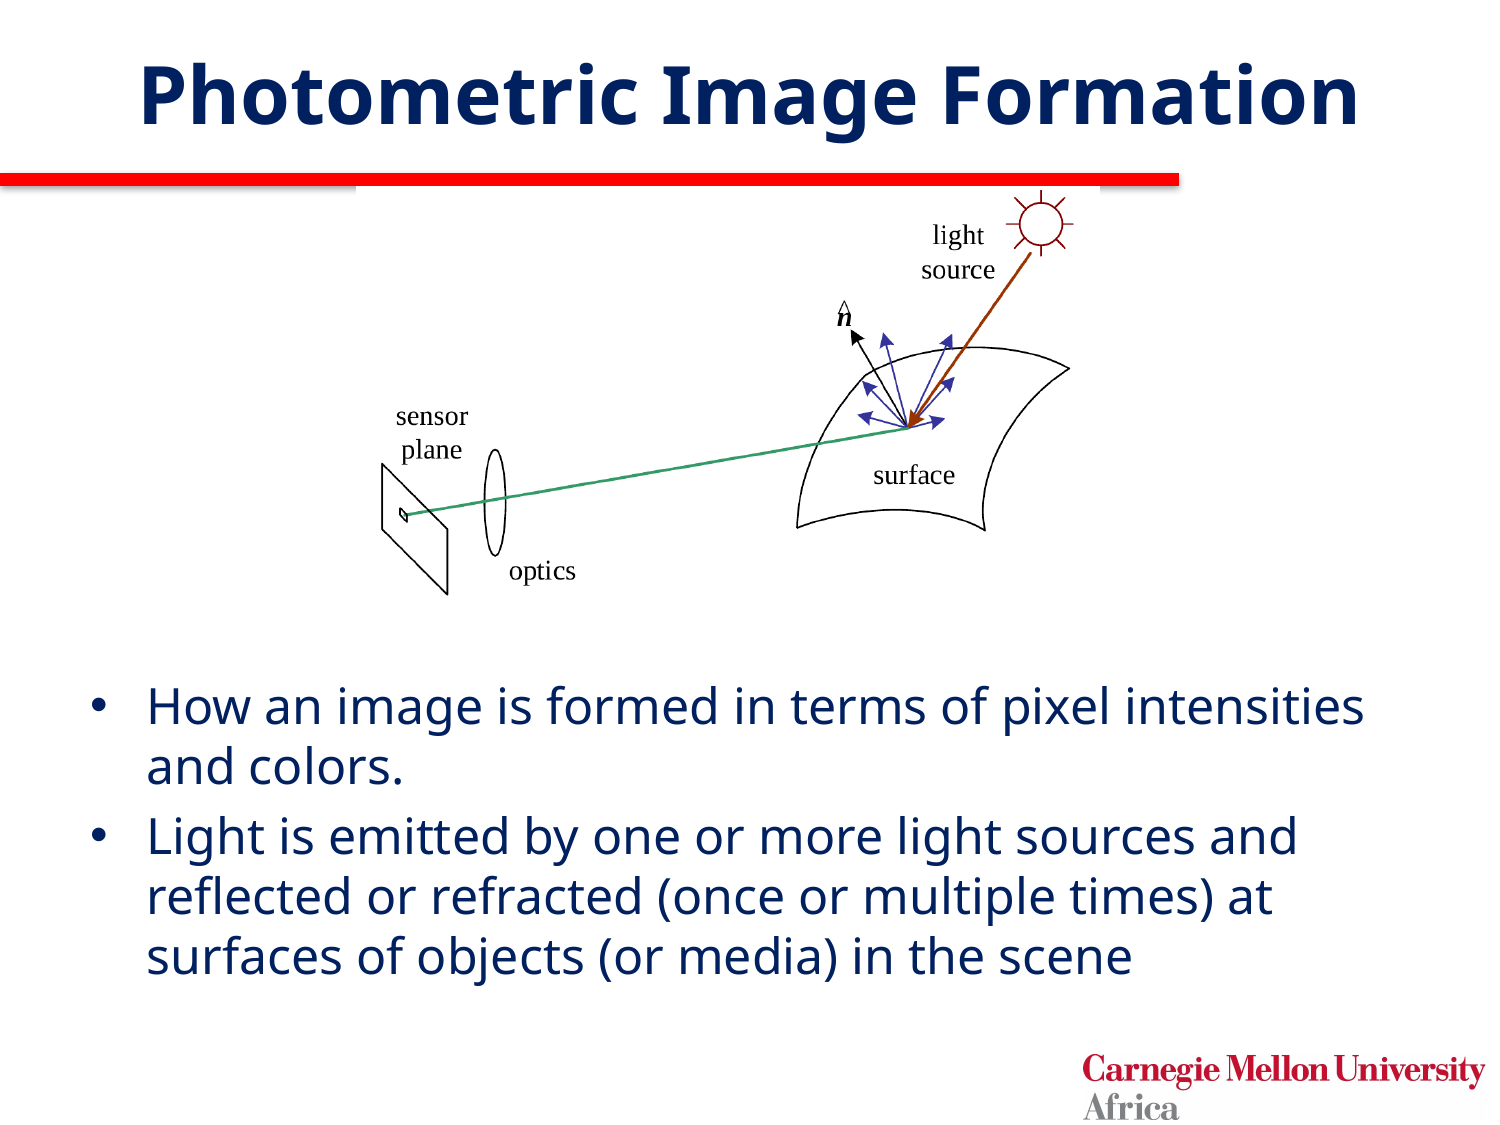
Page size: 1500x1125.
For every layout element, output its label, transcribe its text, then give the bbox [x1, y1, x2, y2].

title Photometric Image Formation [75, 0, 1425, 187]
list How an image is formed in terms of pixel intensities and colors. Light is emitted by one or more light sources and reflected or refracted (once or multiple times) at surfaces of objects (or media) in the scene [75, 667, 1425, 1125]
picture [1425, 1054, 1486, 1120]
picture [356, 185, 1100, 598]
